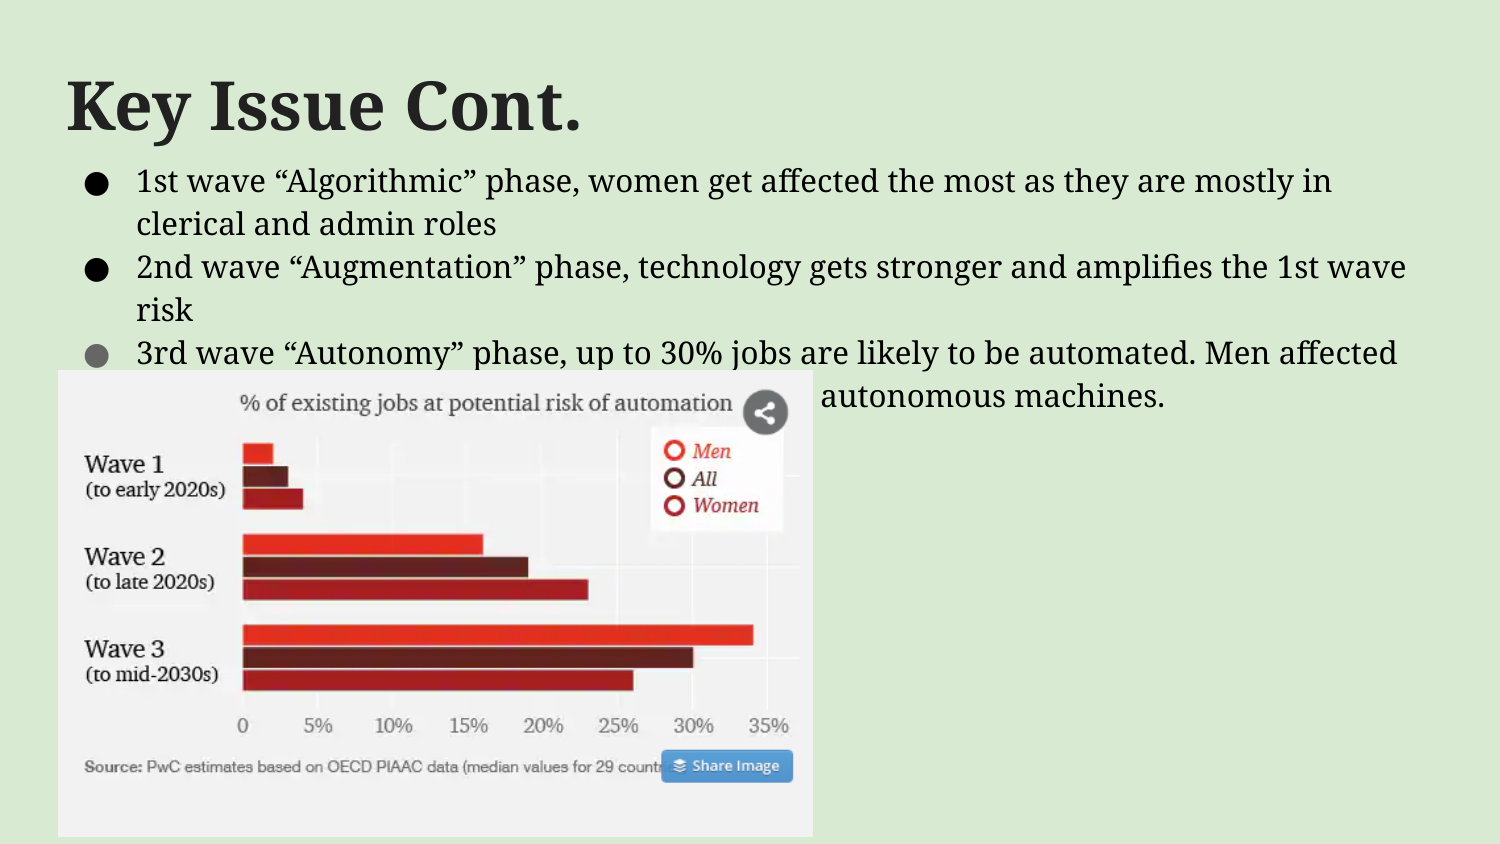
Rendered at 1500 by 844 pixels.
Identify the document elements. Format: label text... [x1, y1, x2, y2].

list 1st wave “Algorithmic” phase, women get affected the most as they are mostly in clerical and admin roles 2nd wave “Augmentation” phase, technology gets stronger and amplifies the 1st wave risk 3rd wave “Autonomy” phase, up to 30% jobs are likely to be automated. Men affected the most due to manual labor and increase in autonomous machines. [46, 140, 1462, 837]
title Key Issue Cont. [51, 48, 1449, 140]
picture [58, 370, 814, 837]
